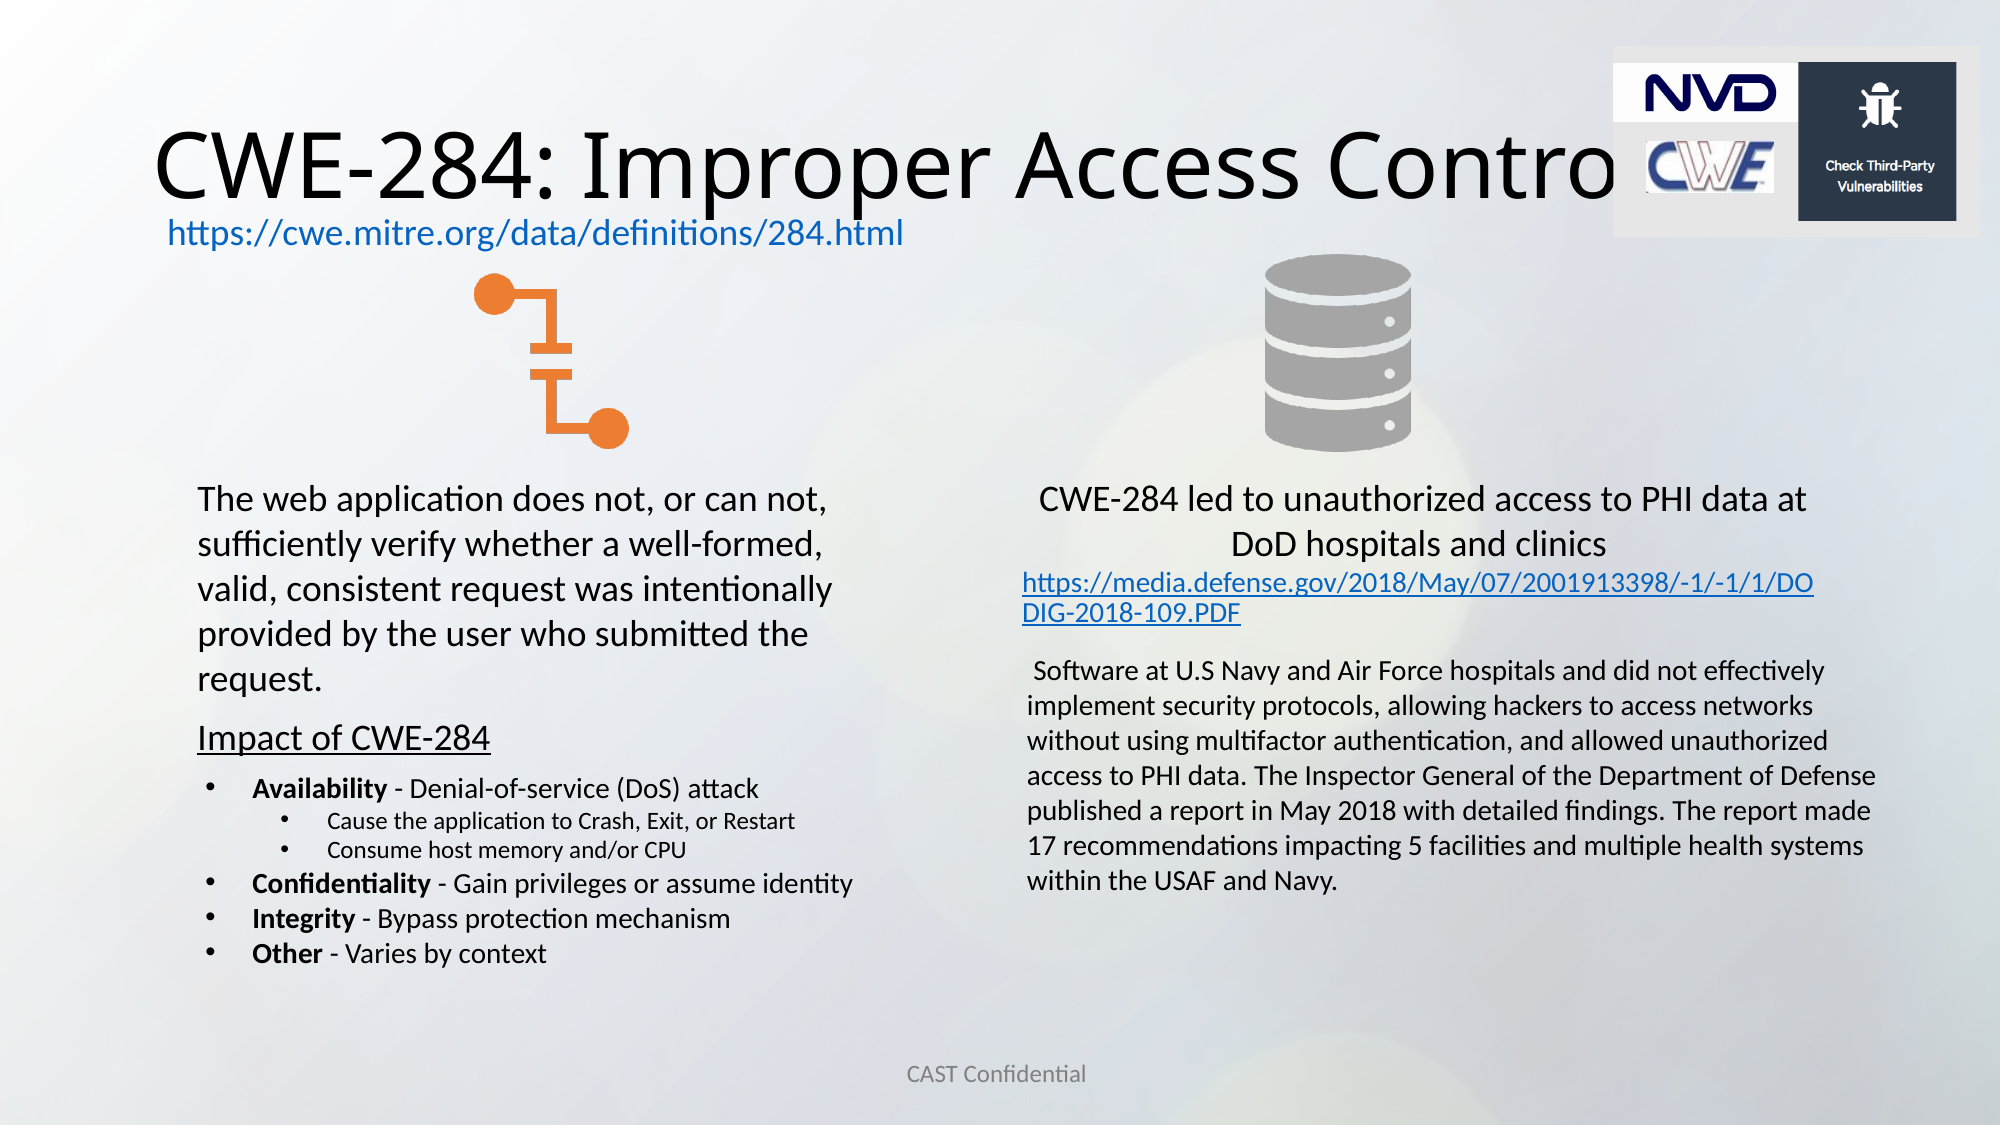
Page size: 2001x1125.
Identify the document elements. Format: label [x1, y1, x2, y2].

list [137, 237, 1941, 1014]
text_box [1613, 46, 1981, 238]
picture [0, 0, 2000, 1125]
